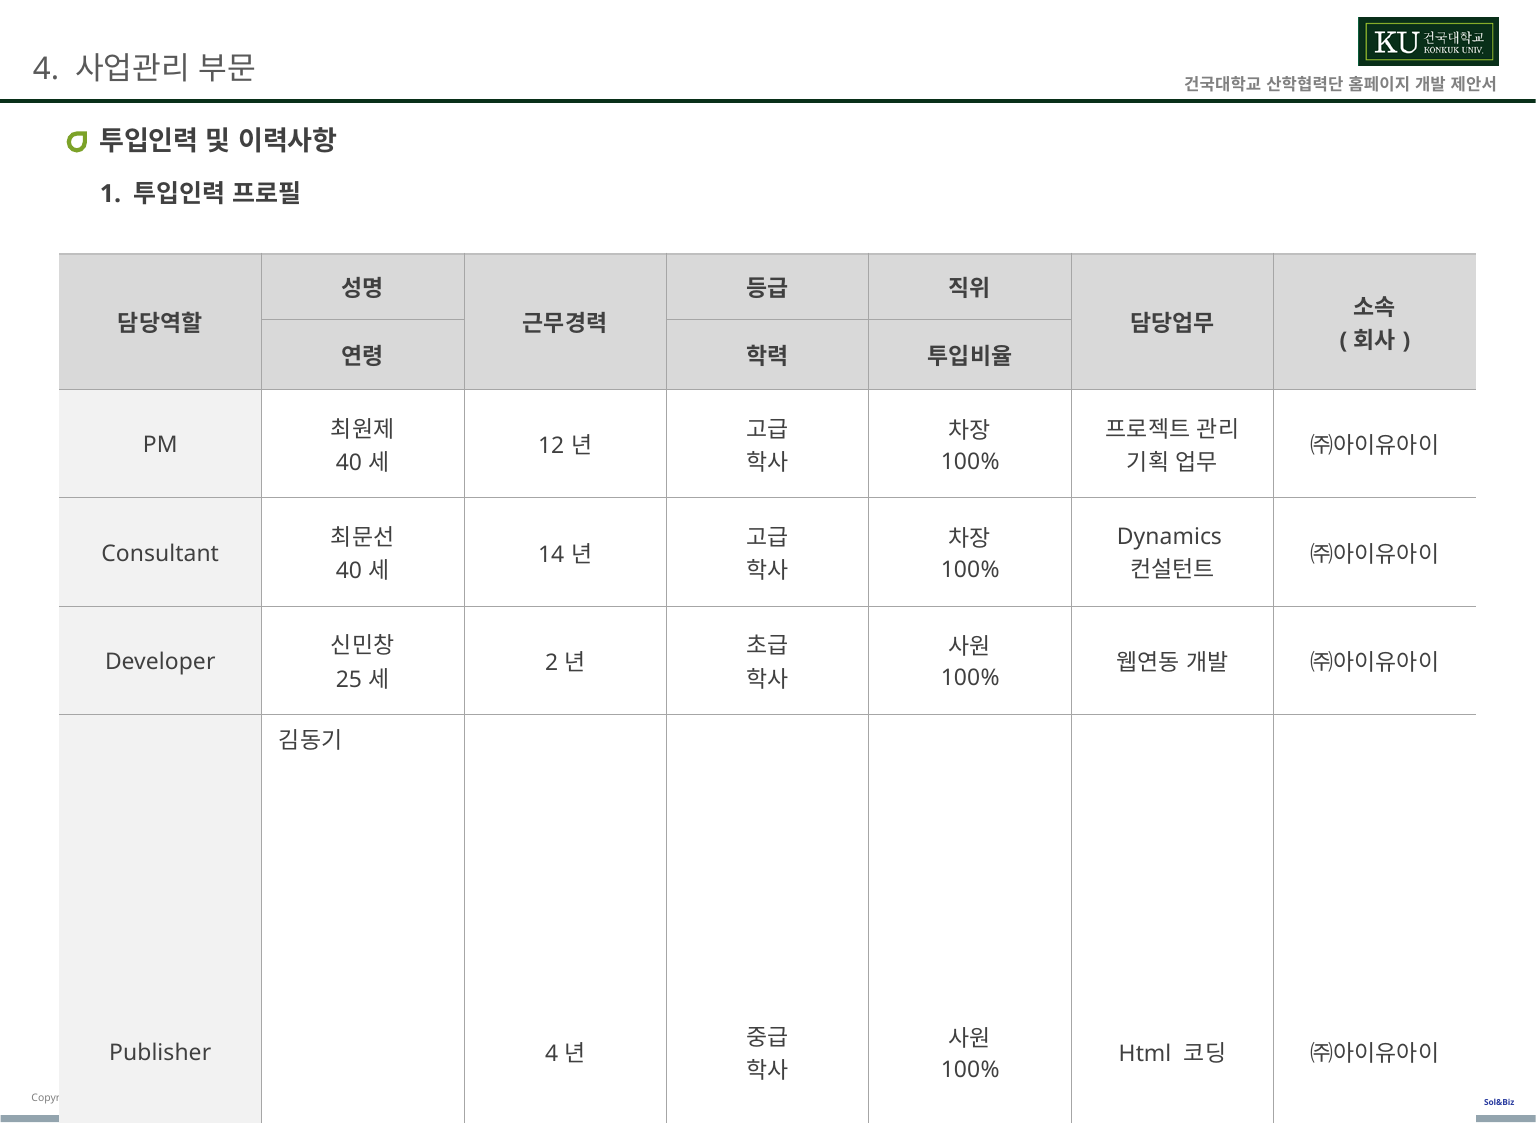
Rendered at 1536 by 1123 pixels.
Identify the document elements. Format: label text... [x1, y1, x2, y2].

table_header 소속 (회사) [1274, 255, 1476, 389]
table_cell PM [59, 390, 261, 497]
table_cell ㈜아이유아이 [1274, 715, 1476, 1123]
table_cell Consultant [59, 498, 261, 606]
table_cell 초급 학사 [667, 607, 868, 714]
table_cell 김동기 28세 [262, 715, 464, 1123]
table_header 담당업무 [1072, 255, 1273, 389]
table_cell 학력 [667, 320, 868, 389]
table_cell 투입비율 [869, 320, 1071, 389]
table_cell ㈜아이유아이 [1274, 607, 1476, 714]
table_cell 웹연동 개발 [1072, 607, 1273, 714]
table_cell 최문선 40세 [262, 498, 464, 606]
table_cell 고급 학사 [667, 390, 868, 497]
picture [1358, 17, 1499, 66]
table_cell 신민창 25세 [262, 607, 464, 714]
table_cell 연령 [262, 320, 464, 389]
table_header 담당역할 [59, 255, 261, 389]
table_cell 4년 [465, 715, 666, 1123]
text_box 1. 투입인력 프로필 [100, 177, 861, 208]
table_cell Developer [59, 607, 261, 714]
table_cell Html 코딩 [1072, 715, 1273, 1123]
table_header 등급 [667, 255, 868, 319]
table_cell 차장 100% [869, 390, 1071, 497]
table_cell 12년 [465, 390, 666, 497]
table_header 근무경력 [465, 255, 666, 389]
table_cell Publisher [59, 715, 261, 1123]
table_cell ㈜아이유아이 [1274, 390, 1476, 497]
table_cell 14년 [465, 498, 666, 606]
table_cell 사원 100% [869, 607, 1071, 714]
table_header 직위 [869, 255, 1071, 319]
table_cell 최원제 40세 [262, 390, 464, 497]
table_cell 중급 학사 [667, 715, 868, 1123]
table_cell 2년 [465, 607, 666, 714]
table_cell 고급 학사 [667, 498, 868, 606]
table_cell 프로젝트 관리 기획 업무 [1072, 390, 1273, 497]
table_cell 사원 100% [869, 715, 1071, 1123]
table_cell ㈜아이유아이 [1274, 498, 1476, 606]
table_header 성명 [262, 255, 464, 319]
title 투입인력 및 이력사항 [99, 123, 1534, 157]
table_cell 차장 100% [869, 498, 1071, 606]
table_cell Dynamics 컨설턴트 [1072, 498, 1273, 606]
